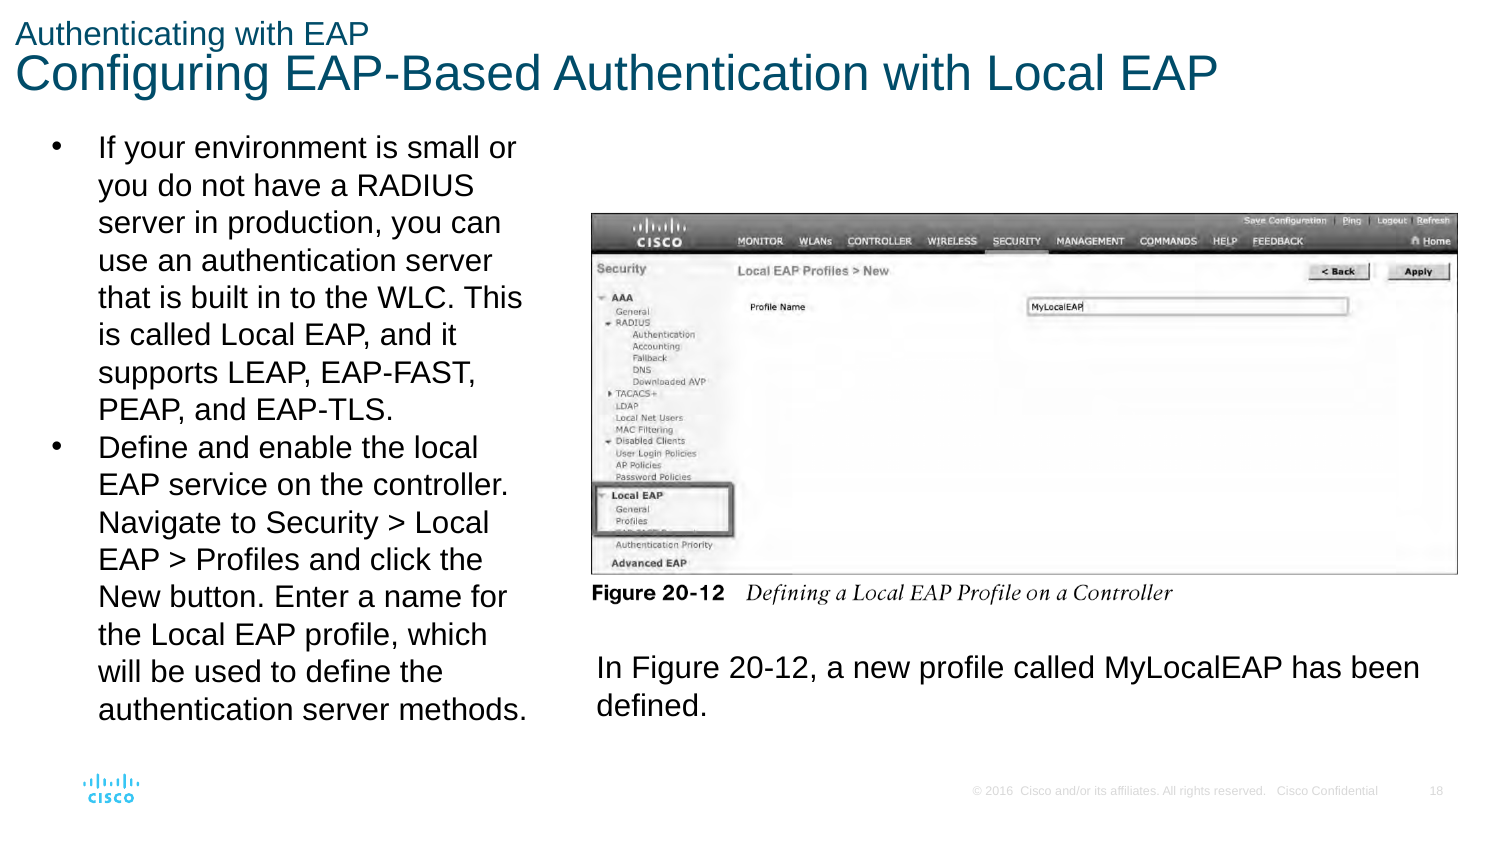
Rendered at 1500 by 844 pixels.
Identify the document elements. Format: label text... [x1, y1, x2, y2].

picture [581, 203, 1464, 607]
text_box If your environment is small or you do not have a RADIUS server in production, you can use an authentication server that is built in to the WLC. This is called Local EAP, and it supports LEAP, EAP-FAST, PEAP, and EAP-TLS. Define and enable the local EAP service on the controller. Navigate to Security > Local EAP > Profiles and click the New button. Enter a name for the Local EAP profile, which will be used to define the authentication server methods. [36, 120, 546, 772]
text_box In Figure 20-12, a new profile called MyLocalEAP has been defined. [581, 639, 1464, 730]
title Authenticating with EAP Configuring EAP-Based Authentication with Local EAP [0, 0, 1500, 121]
